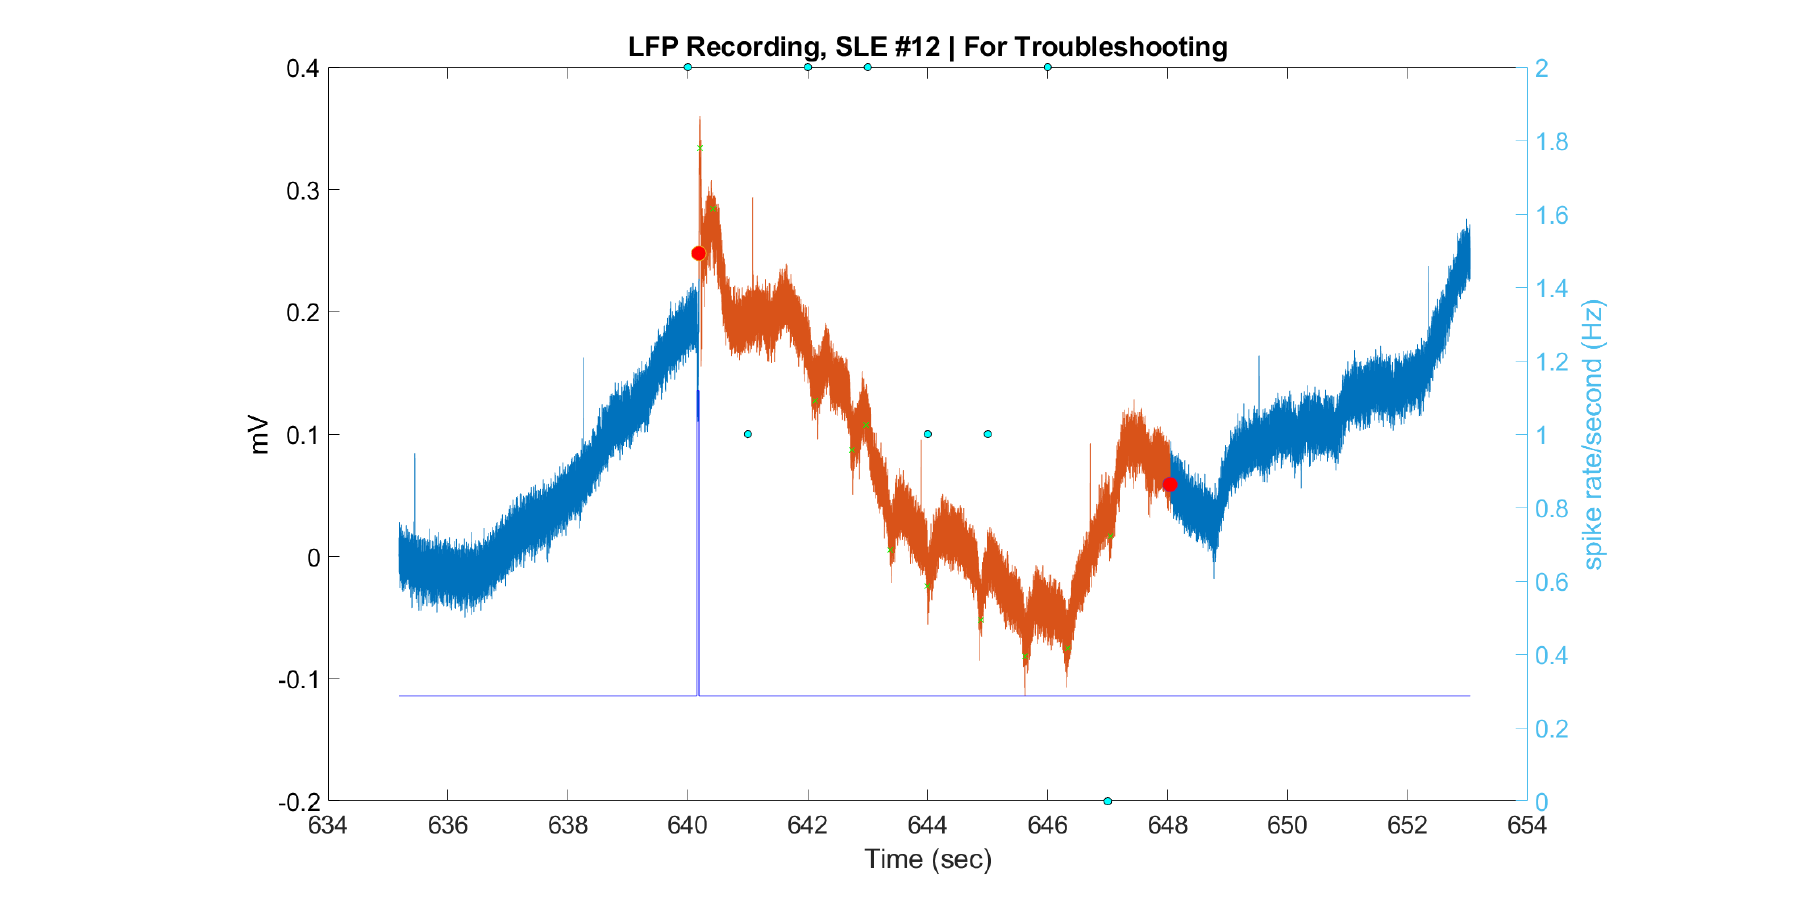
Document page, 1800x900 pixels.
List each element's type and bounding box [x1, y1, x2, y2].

picture [126, 0, 1674, 900]
